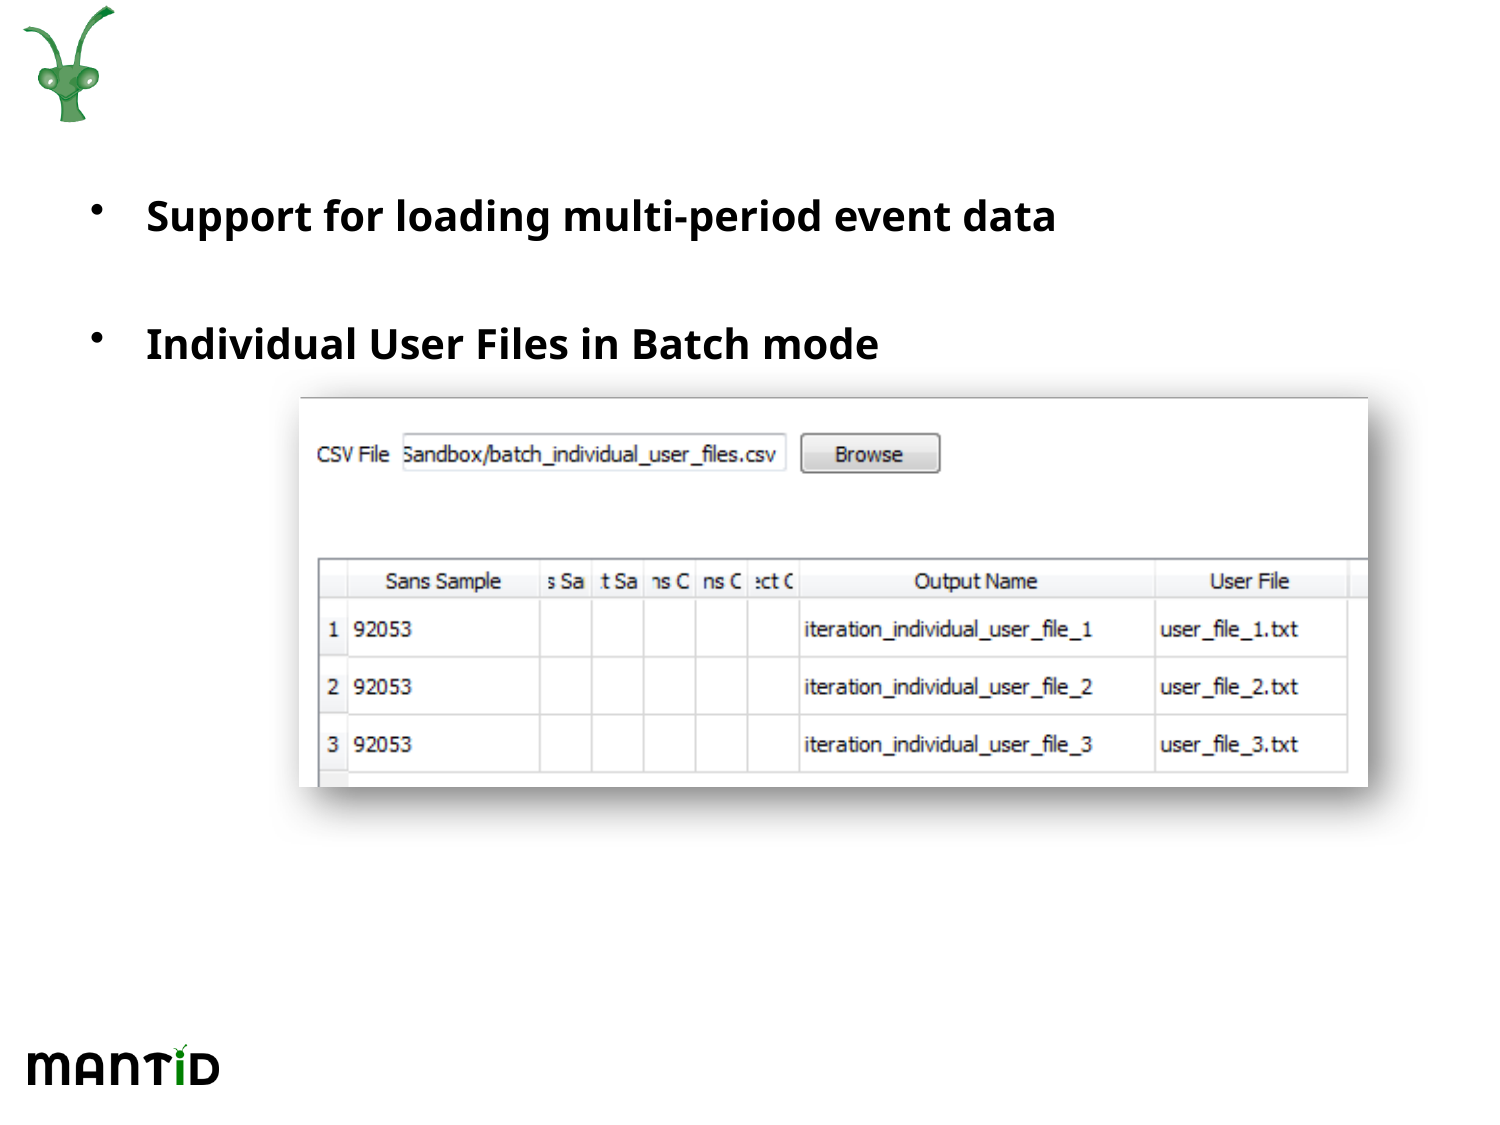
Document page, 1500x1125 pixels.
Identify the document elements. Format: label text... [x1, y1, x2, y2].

picture [0, 0, 127, 127]
picture [299, 396, 1368, 788]
picture [28, 1044, 219, 1085]
list Support for loading multi-period event data Individual User Files in Batch mode [75, 113, 1425, 894]
